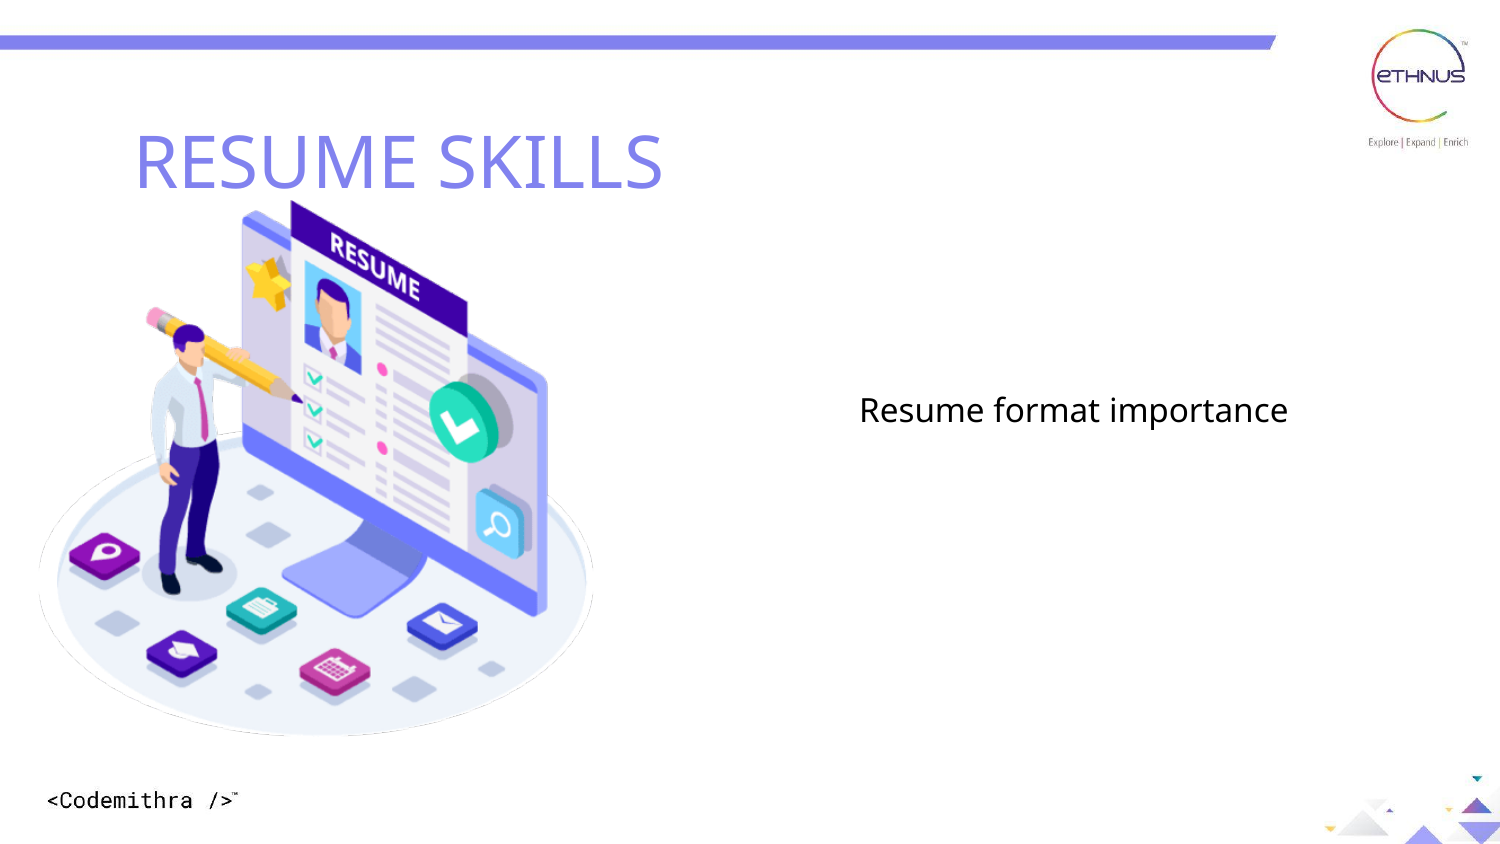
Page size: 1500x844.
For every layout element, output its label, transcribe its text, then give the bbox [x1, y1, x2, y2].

text_box Resume format importance [828, 374, 1321, 445]
text_box RESUME SKILLS [118, 95, 975, 211]
picture [0, 1, 1500, 844]
text_box [750, 399, 1434, 481]
